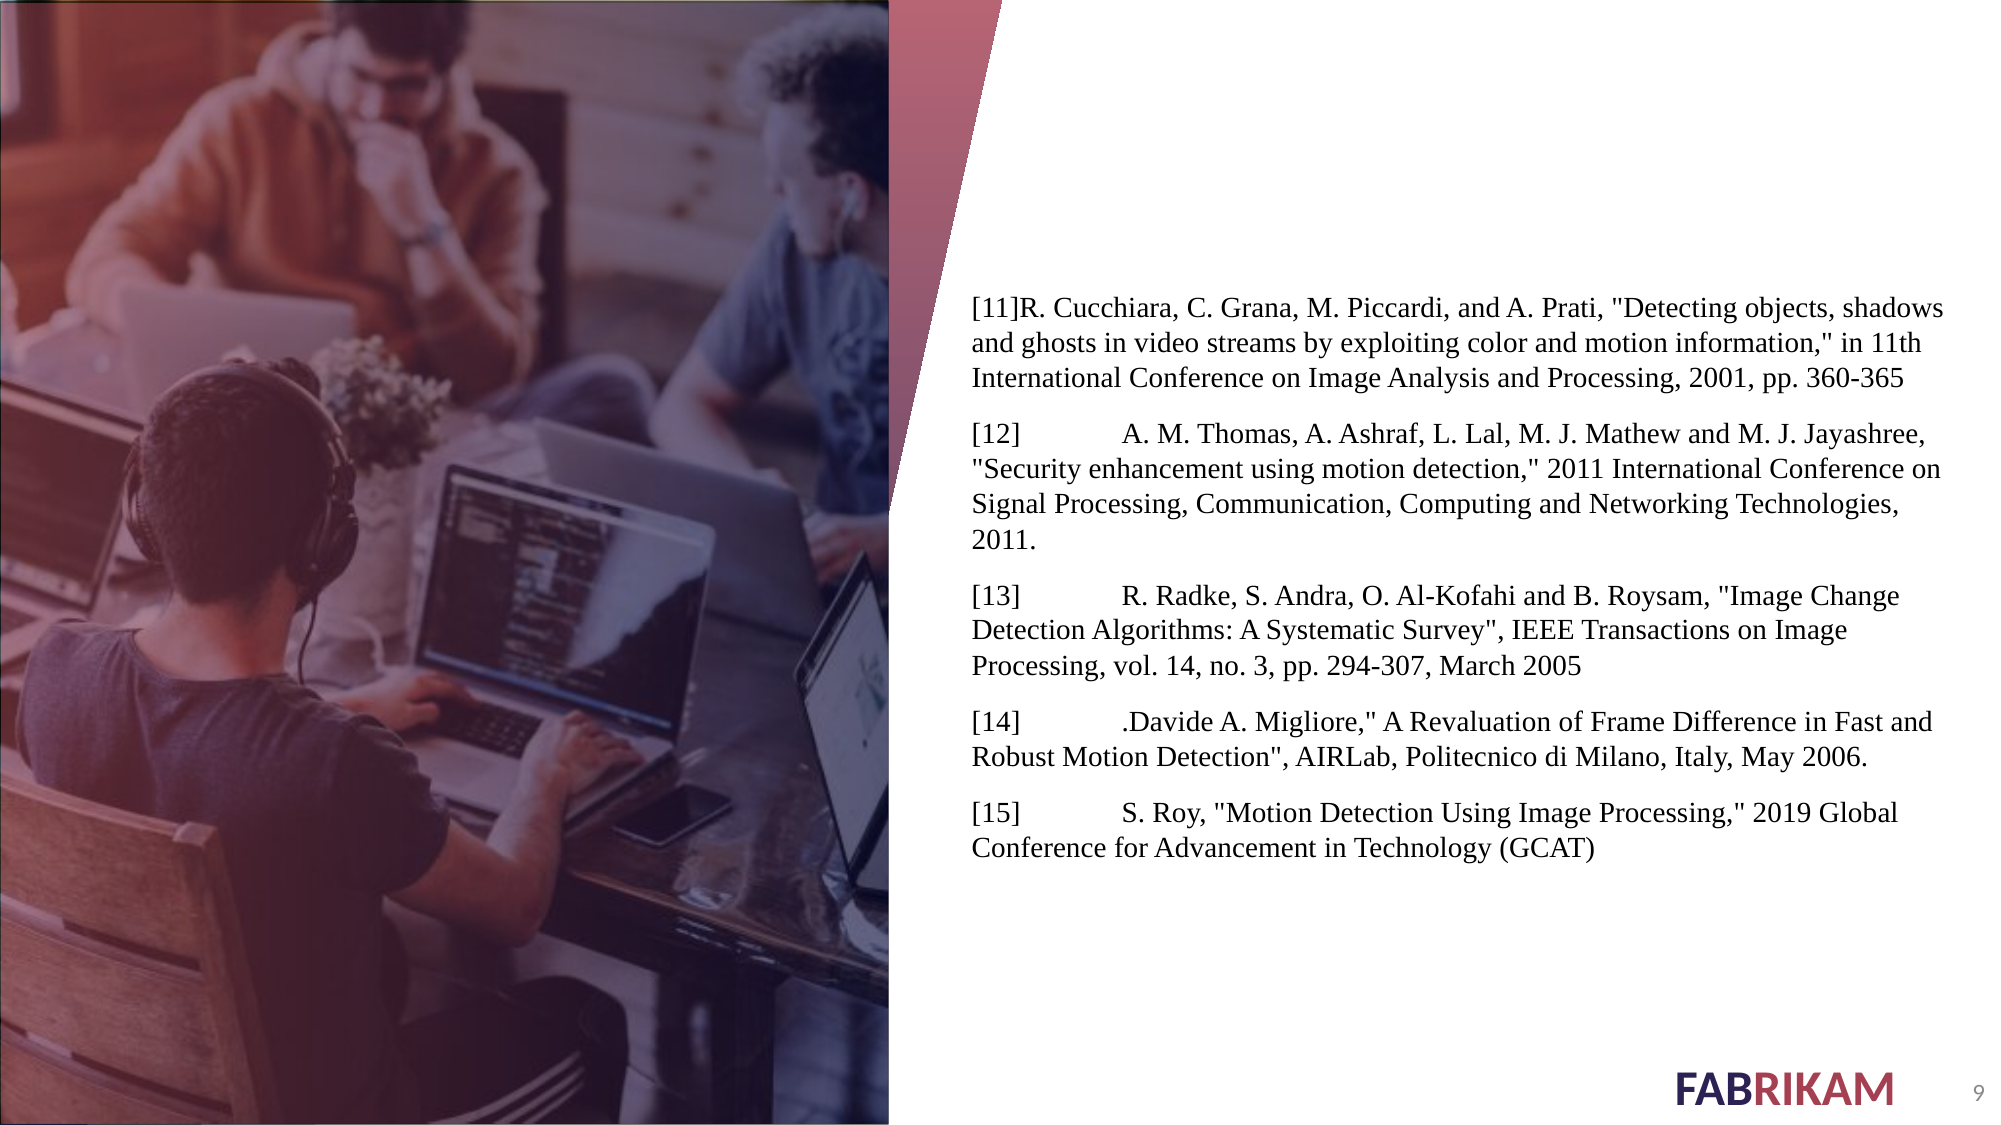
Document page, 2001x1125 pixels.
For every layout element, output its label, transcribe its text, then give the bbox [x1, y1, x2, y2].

list [11]R. Cucchiara, C. Grana, M. Piccardi, and A. Prati, "Detecting objects, shadows and ghosts in video streams by exploiting color and motion information," in 11th International Conference on Image Analysis and Processing, 2001, pp. 360-365 [12] A. M. Thomas, A. Ashraf, L. Lal, M. J. Mathew and M. J. Jayashree, "Security enhancement using motion detection," 2011 International Conference on Signal Processing, Communication, Computing and Networking Technologies, 2011. [13] R. Radke, S. Andra, O. Al-Kofahi and B. Roysam, "Image Change Detection Algorithms: A Systematic Survey", IEEE Transactions on Image Processing, vol. 14, no. 3, pp. 294-307, March 2005 [14] .Davide A. Migliore," A Revaluation of Frame Difference in Fast and Robust Motion Detection", AIRLab, Politecnico di Milano, Italy, May 2006. [15] S. Roy, "Motion Detection Using Image Processing," 2019 Global Conference for Advancement in Technology (GCAT) [956, 30, 1977, 1121]
slide_number 9 [1927, 1061, 2000, 1122]
picture [0, 0, 889, 1125]
